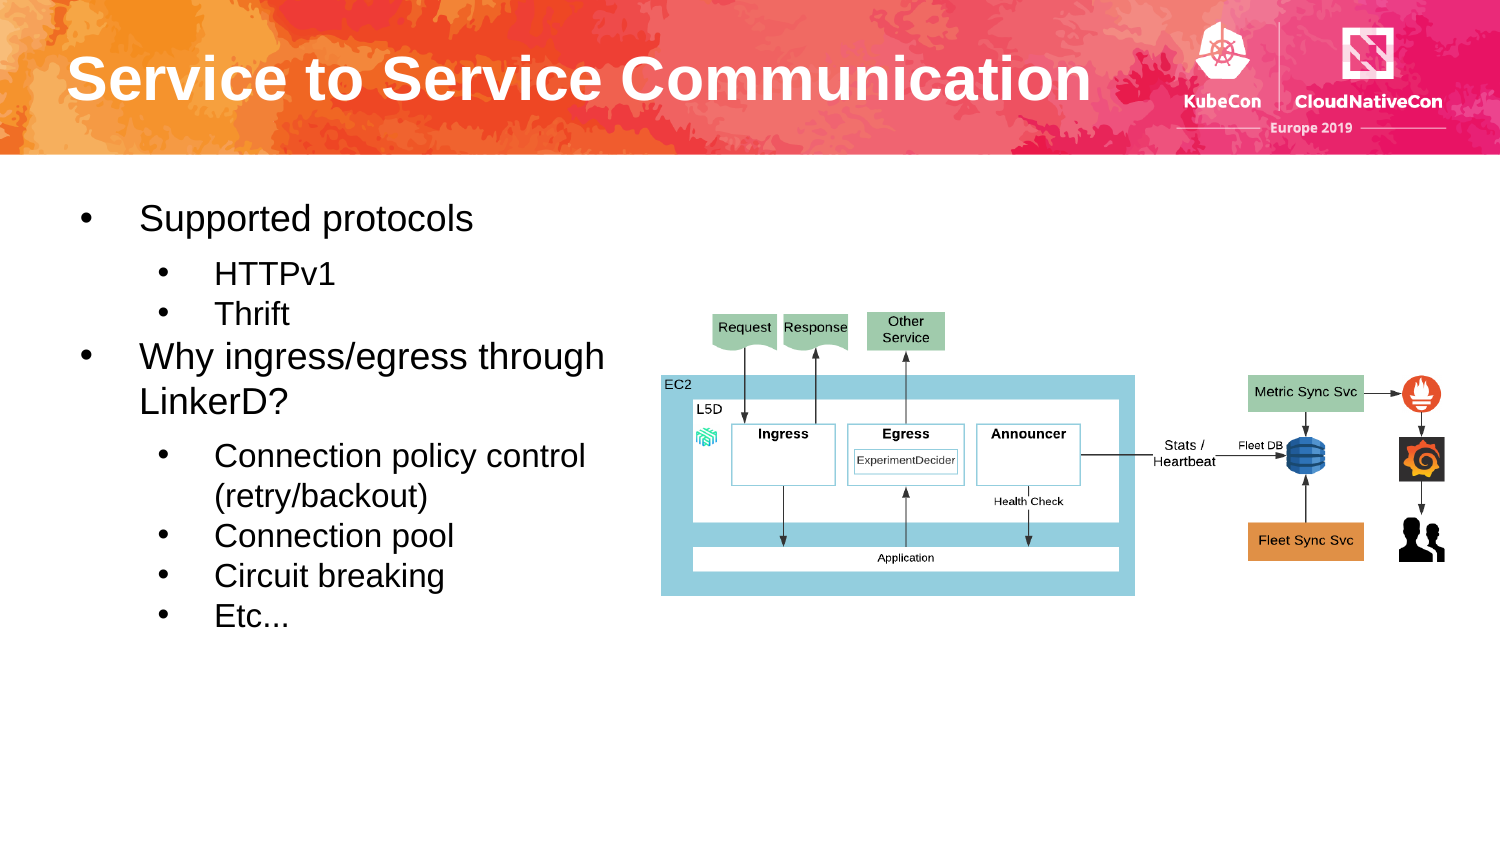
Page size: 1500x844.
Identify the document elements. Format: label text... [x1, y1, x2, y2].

title Service to Service Communication [55, 0, 1349, 163]
picture [0, 0, 1500, 844]
list Supported protocols HTTPv1 Thrift Why ingress/egress through LinkerD? Connection policy control (retry/backout) Connection pool Circuit breaking Etc... [52, 188, 738, 750]
